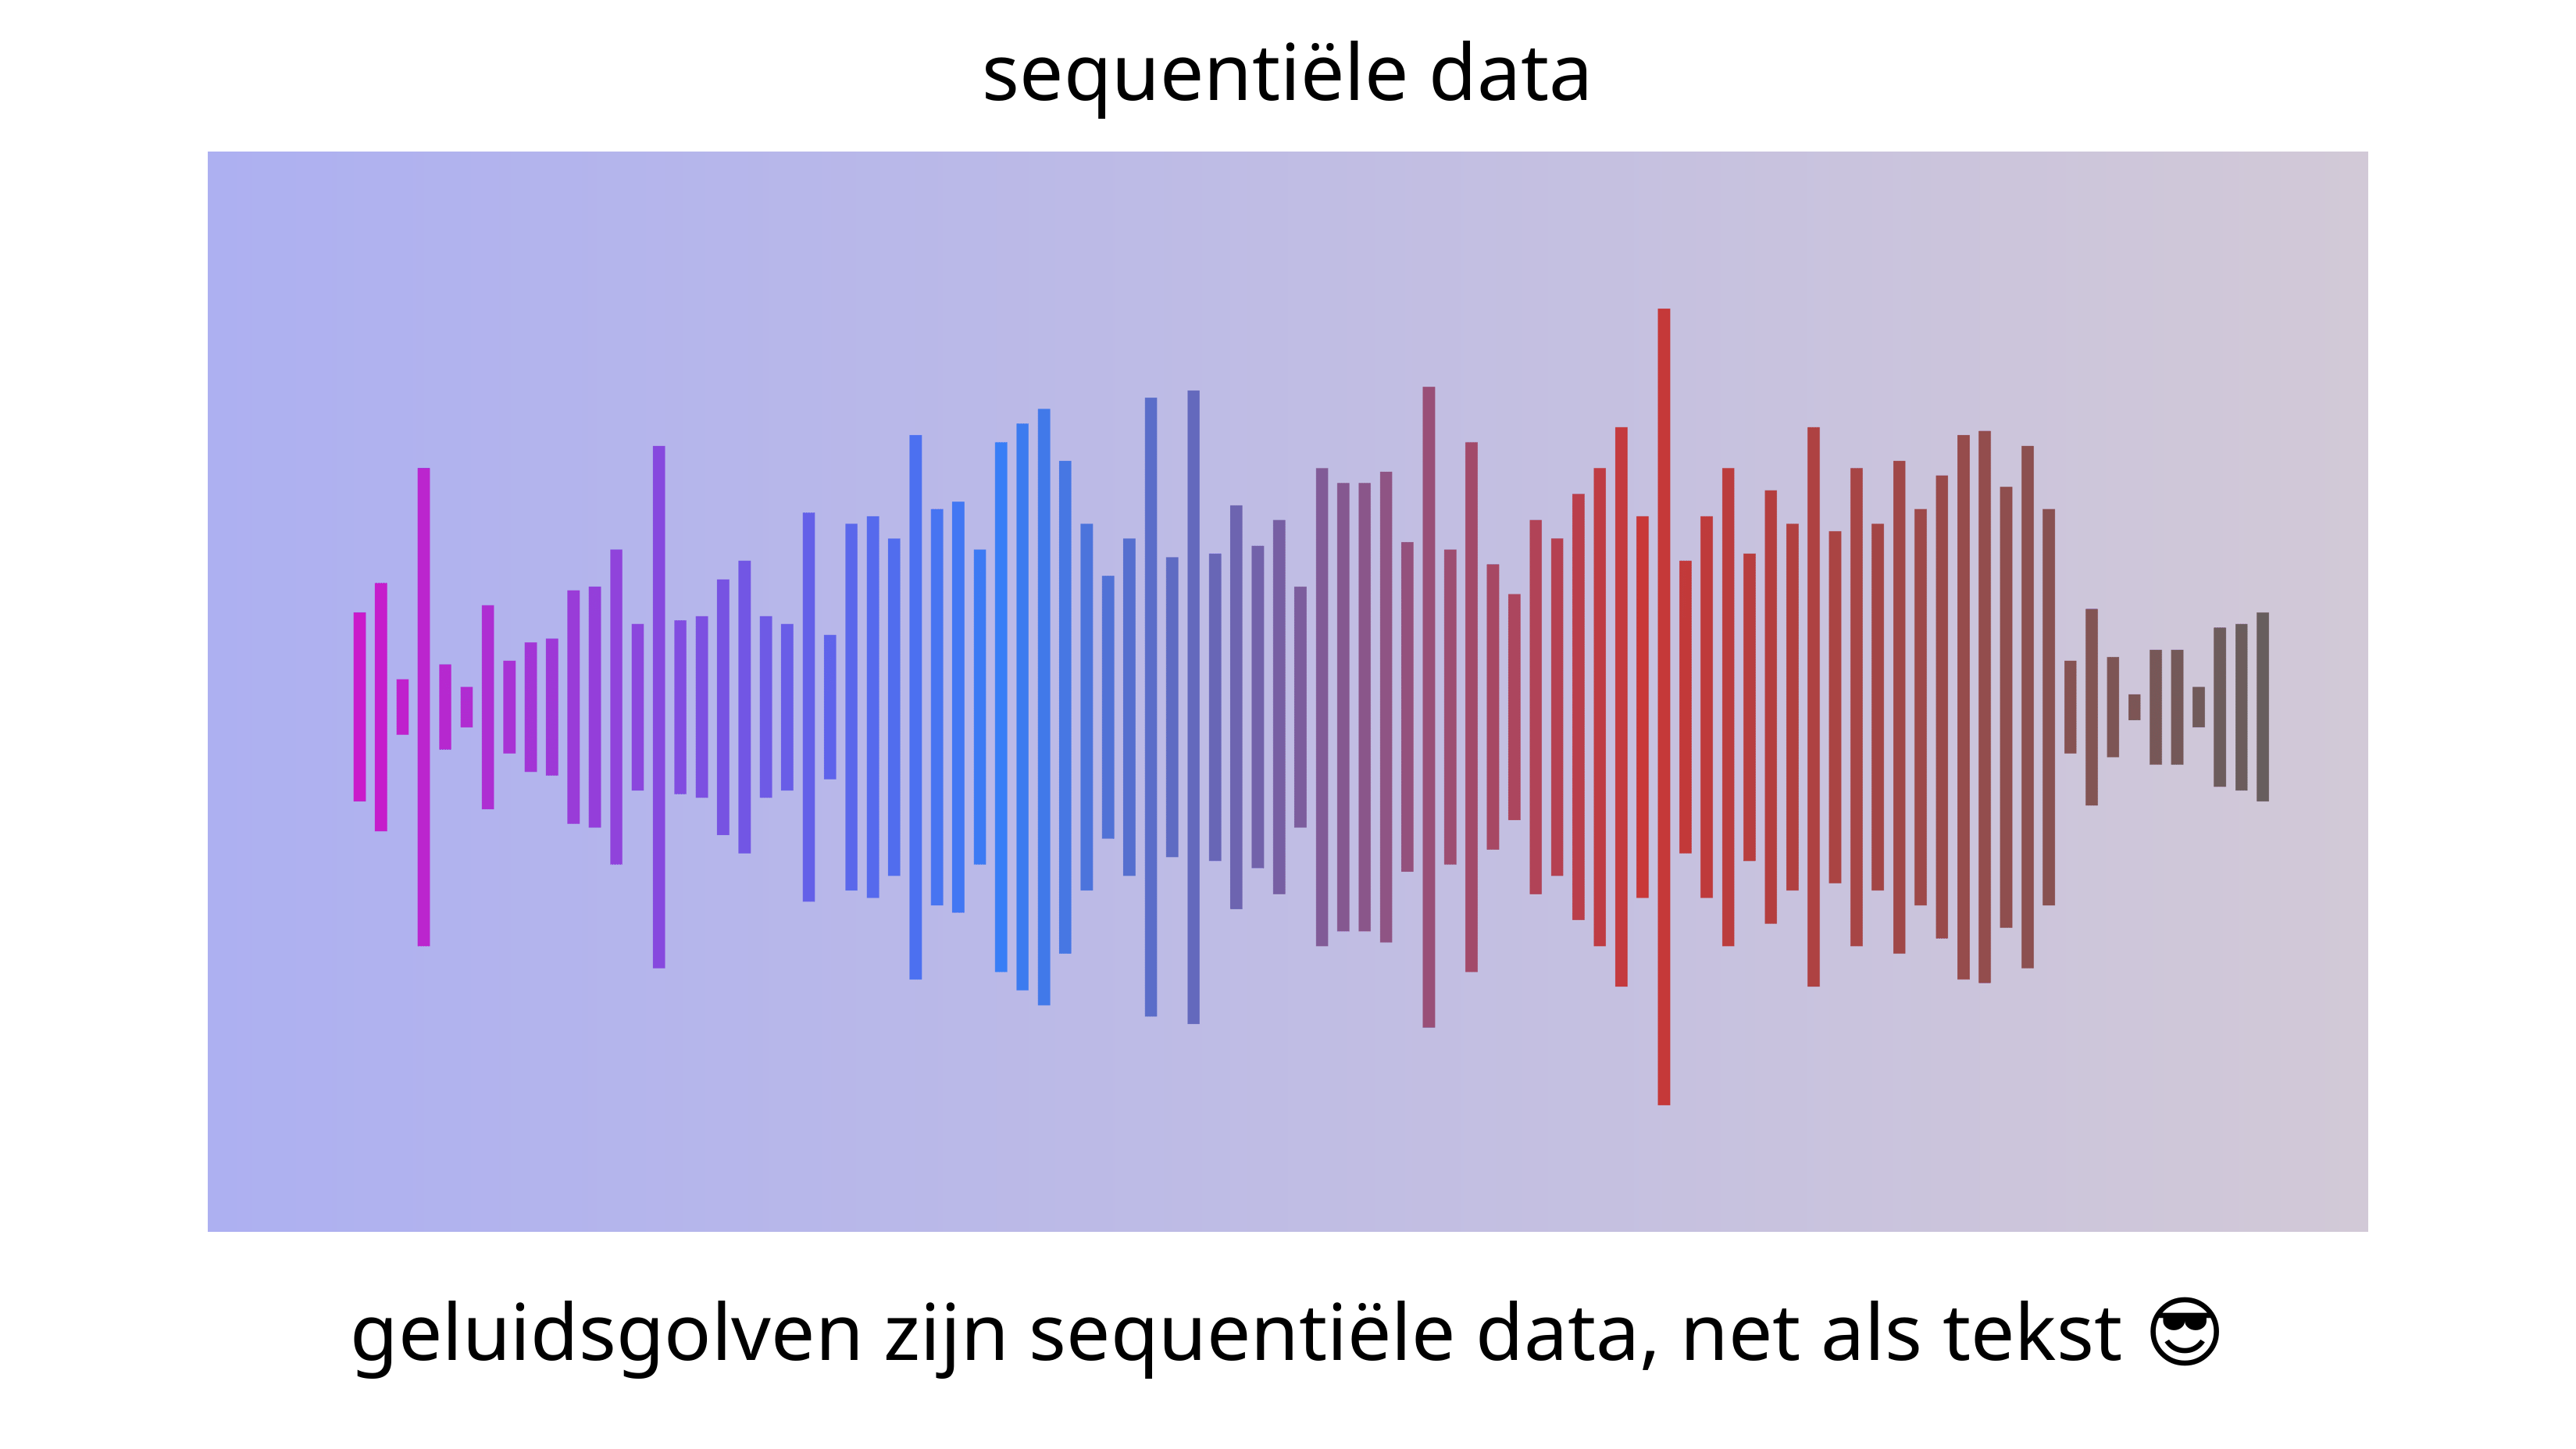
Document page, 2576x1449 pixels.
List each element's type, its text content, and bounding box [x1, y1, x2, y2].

text_box sequentiële data [976, 16, 1600, 122]
picture [208, 152, 2368, 1232]
text_box geluidsgolven zijn sequentiële data, net als tekst 😎 [344, 1276, 2232, 1382]
